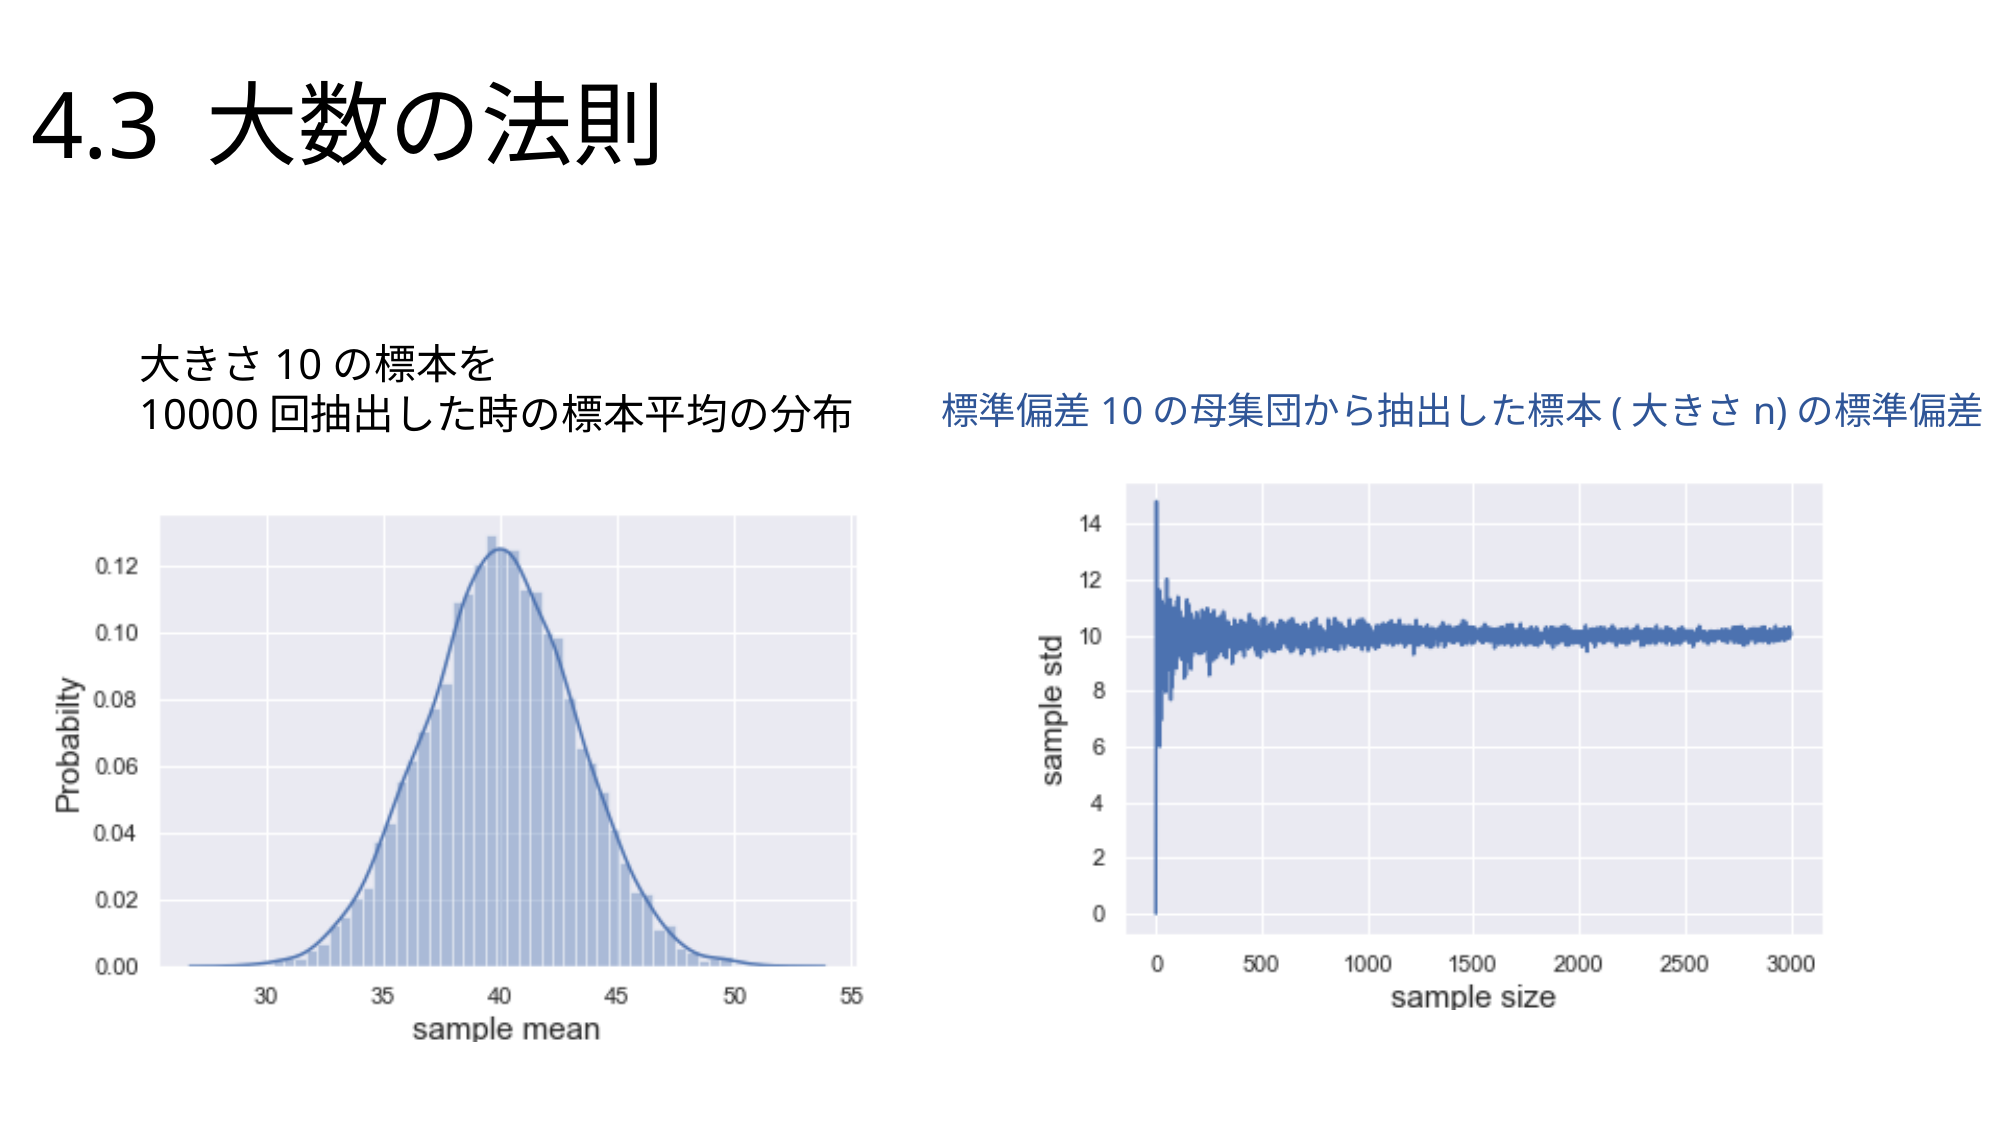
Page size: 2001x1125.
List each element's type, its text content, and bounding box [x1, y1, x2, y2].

picture [1012, 409, 1913, 1010]
text_box 標準偏差10の母集団から抽出した標本(大きさn)の標準偏差 [926, 379, 1999, 440]
title 4.3 大数の法則 [16, 20, 1975, 238]
picture [46, 441, 947, 1042]
text_box 大きさ10の標本を 10000回抽出した時の標本平均の分布 [124, 330, 869, 441]
